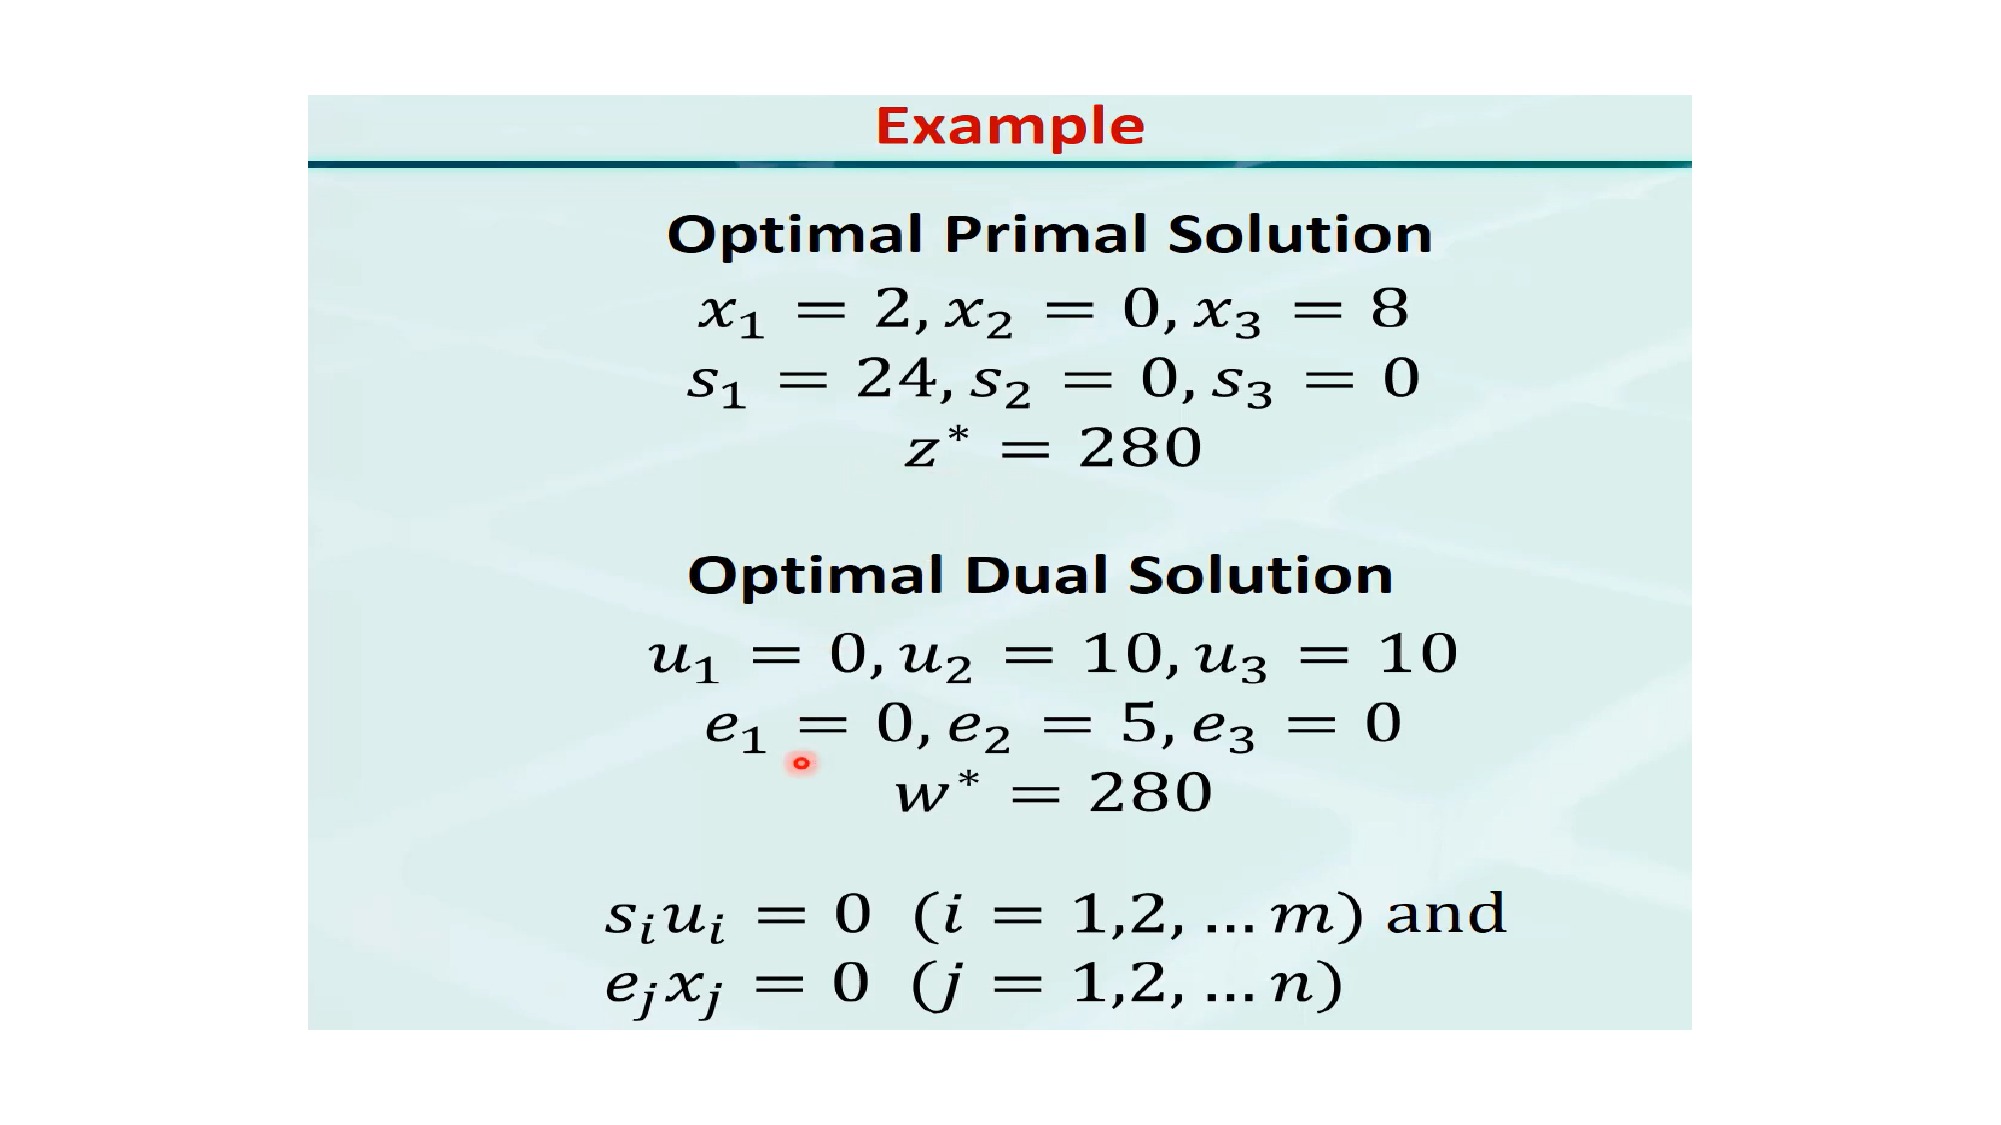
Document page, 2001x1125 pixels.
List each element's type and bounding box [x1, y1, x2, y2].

picture [308, 94, 1692, 1030]
